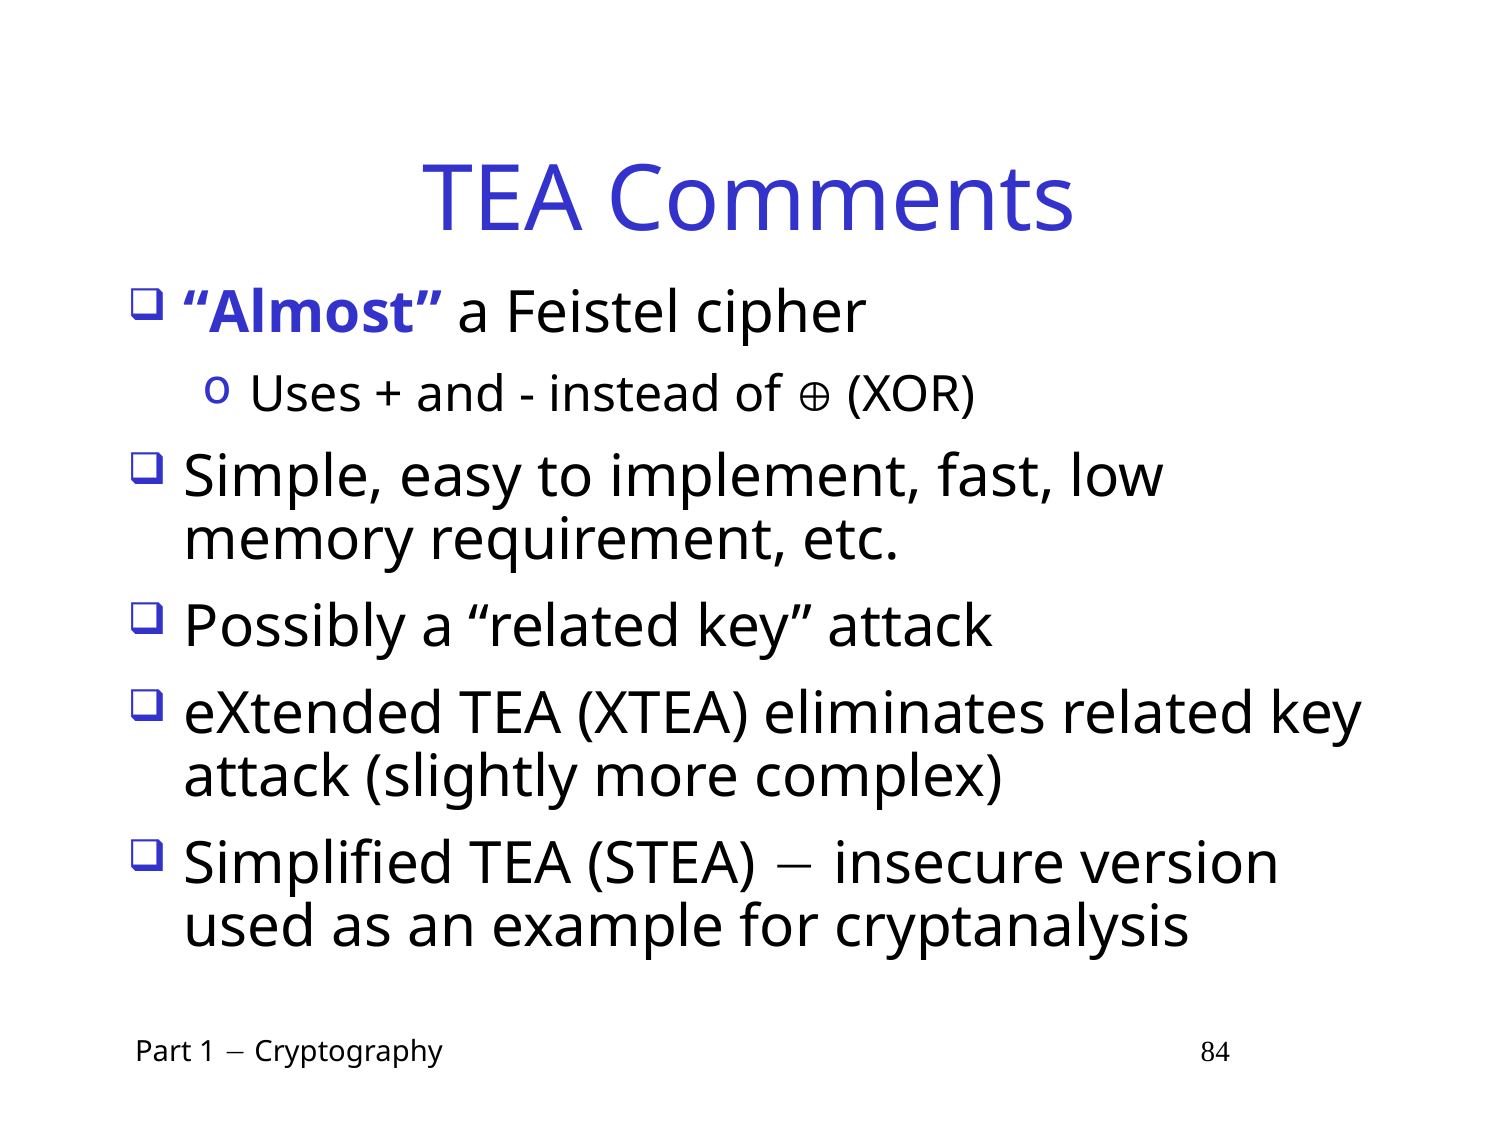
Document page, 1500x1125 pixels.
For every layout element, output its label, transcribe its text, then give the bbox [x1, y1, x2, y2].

list “Almost” a Feistel cipher Uses + and - instead of  (XOR) Simple, easy to implement, fast, low memory requirement, etc. Possibly a “related key” attack eXtended TEA (XTEA) eliminates related key attack (slightly more complex) Simplified TEA (STEA)  insecure version used as an example for cryptanalysis [112, 274, 1388, 1001]
title TEA Comments [112, 99, 1388, 274]
footer Part 1  Cryptography 84 [112, 1024, 1401, 1101]
